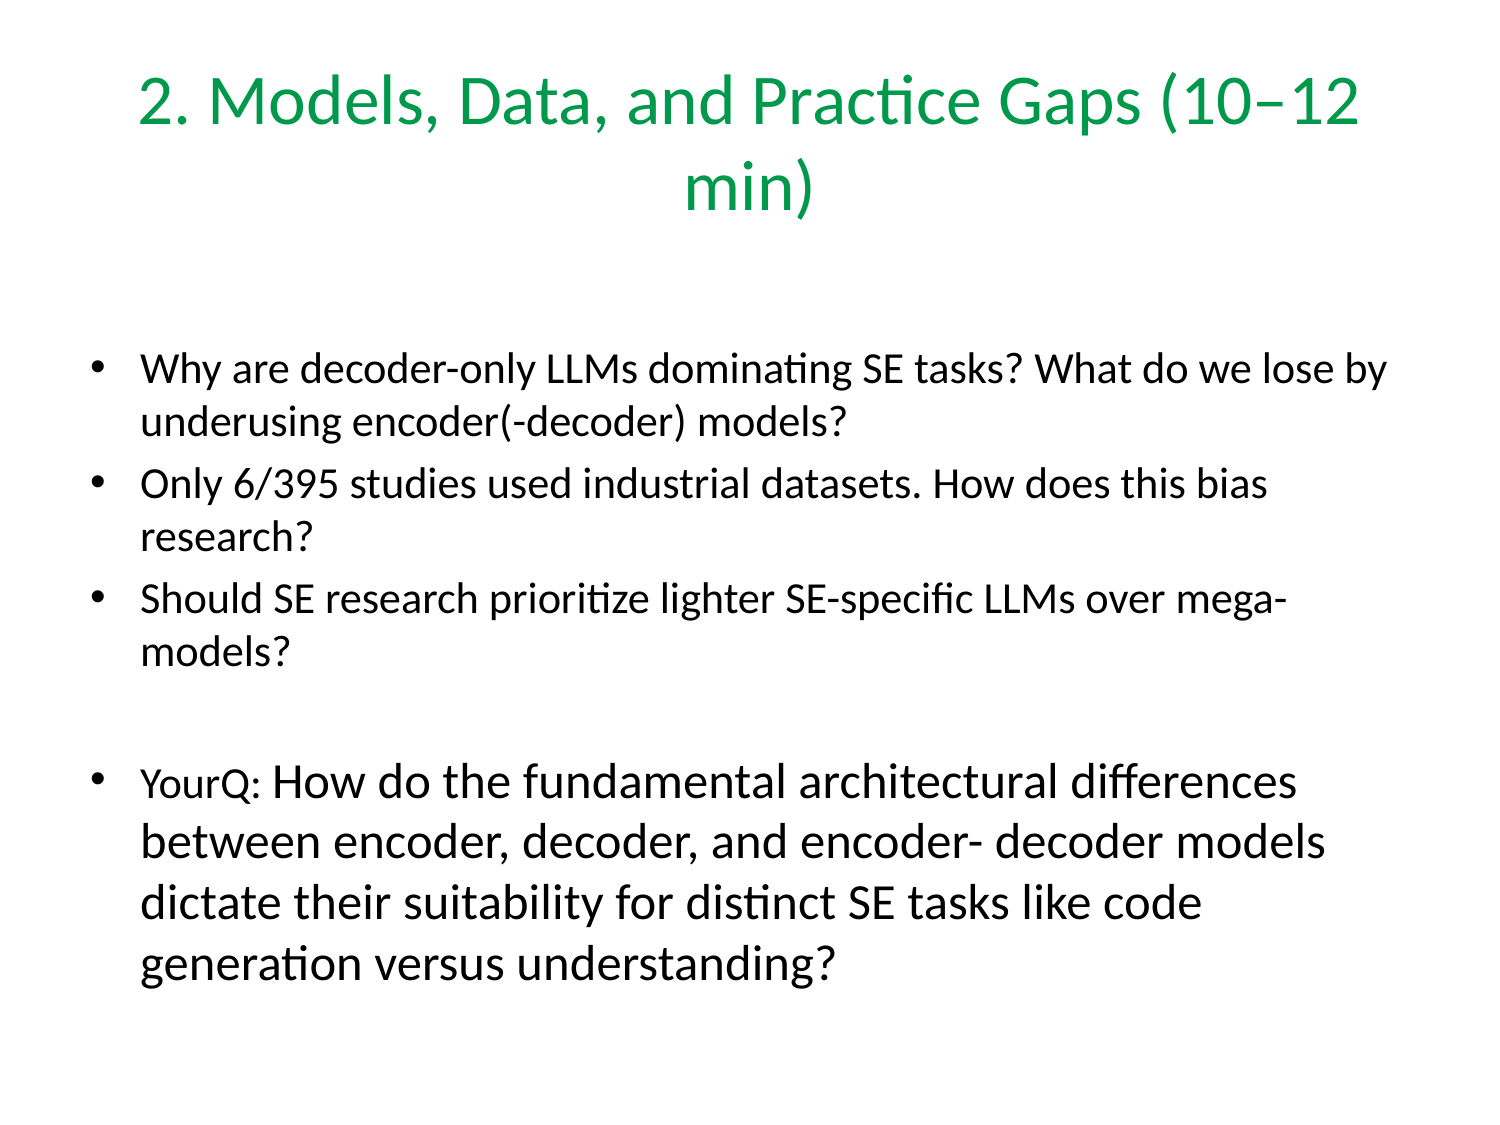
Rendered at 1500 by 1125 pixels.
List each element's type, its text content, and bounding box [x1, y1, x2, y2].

list Why are decoder-only LLMs dominating SE tasks? What do we lose by underusing encoder(-decoder) models? Only 6/395 studies used industrial datasets. How does this bias research? Should SE research prioritize lighter SE-specific LLMs over mega-models? YourQ: How do the fundamental architectural differences between encoder, decoder, and encoder- decoder models dictate their suitability for distinct SE tasks like code generation versus understanding? [75, 262, 1425, 1005]
title 2. Models, Data, and Practice Gaps (10–12 min) [75, 45, 1425, 233]
